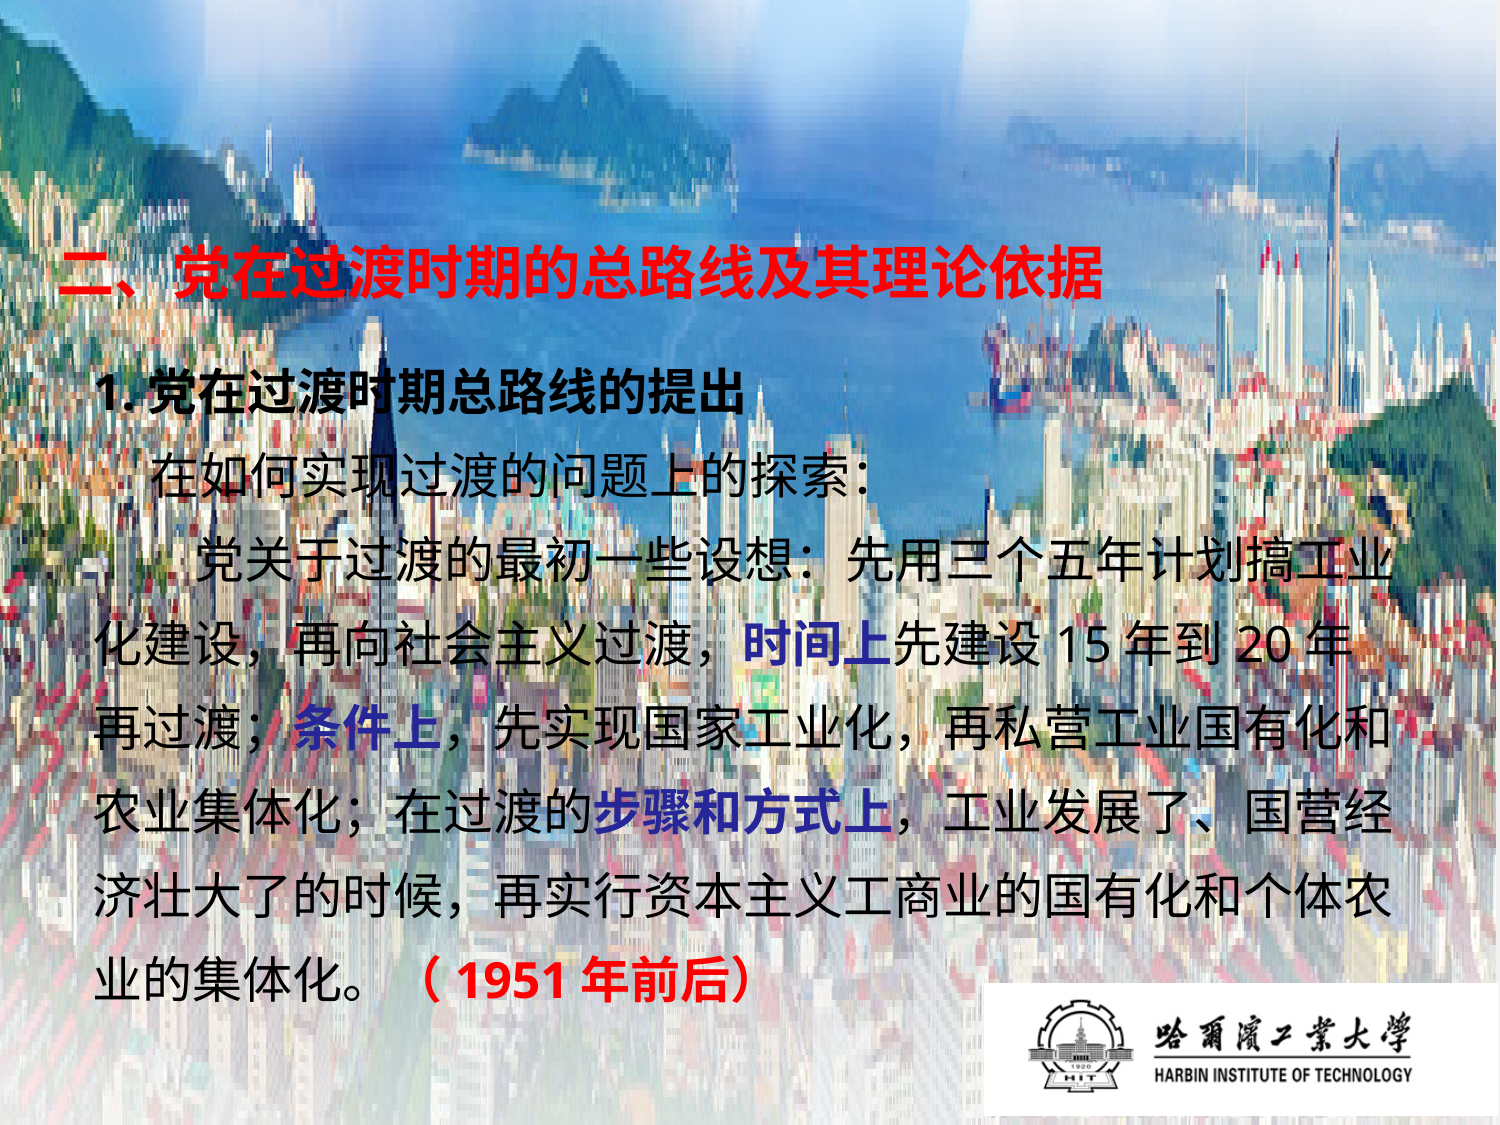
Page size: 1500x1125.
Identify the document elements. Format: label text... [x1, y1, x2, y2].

list 二、党在过渡时期的总路线及其理论依据 [41, 186, 1247, 316]
text_box 1.党在过渡时期总路线的提出 在如何实现过渡的问题上的探索： 党关于过渡的最初一些设想：先用三个五年计划搞工业化建设，再向社会主义过渡，时间上先建设15年到20年再过渡；条件上，先实现国家工业化，再私营工业国有化和农业集体化；在过渡的步骤和方式上，工业发展了、国营经济壮大了的时候，再实行资本主义工商业的国有化和个体农业的集体化。（1951年前后） [78, 328, 1419, 1016]
picture [0, 0, 1500, 1125]
